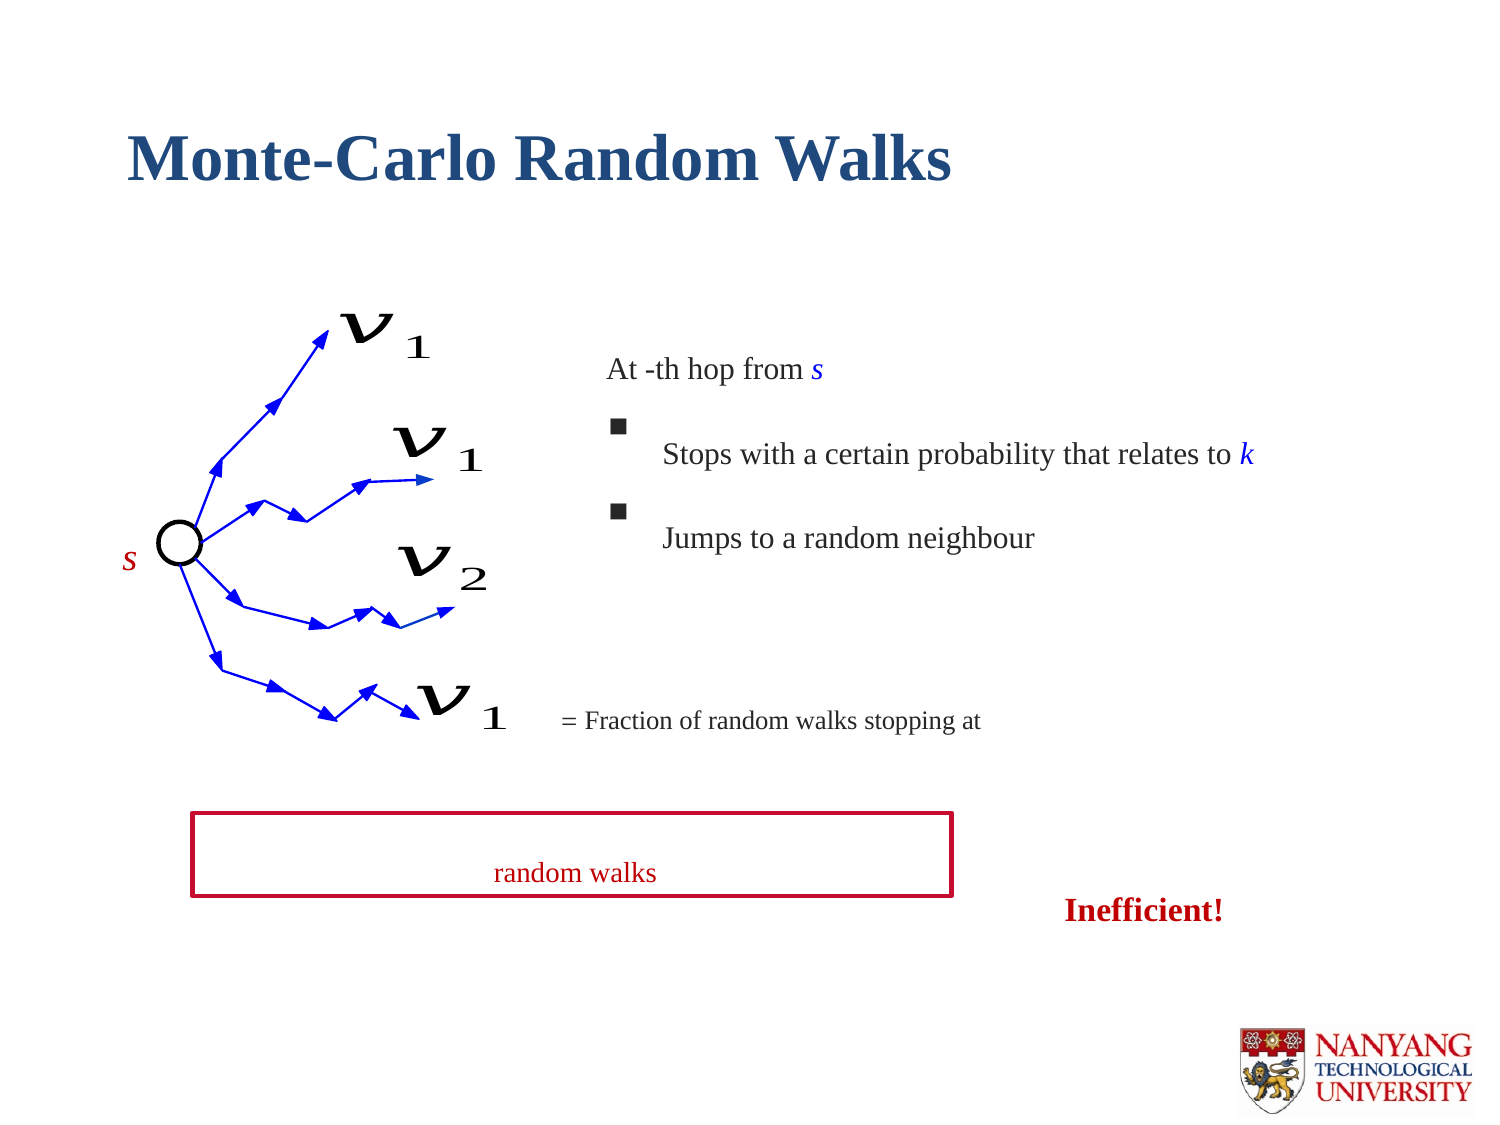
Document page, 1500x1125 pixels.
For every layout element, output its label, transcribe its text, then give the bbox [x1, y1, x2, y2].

text_box Inefficient! [1049, 841, 1240, 936]
title Monte-Carlo Random Walks [112, 99, 1388, 288]
picture [1237, 1024, 1475, 1118]
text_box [116, 294, 511, 737]
